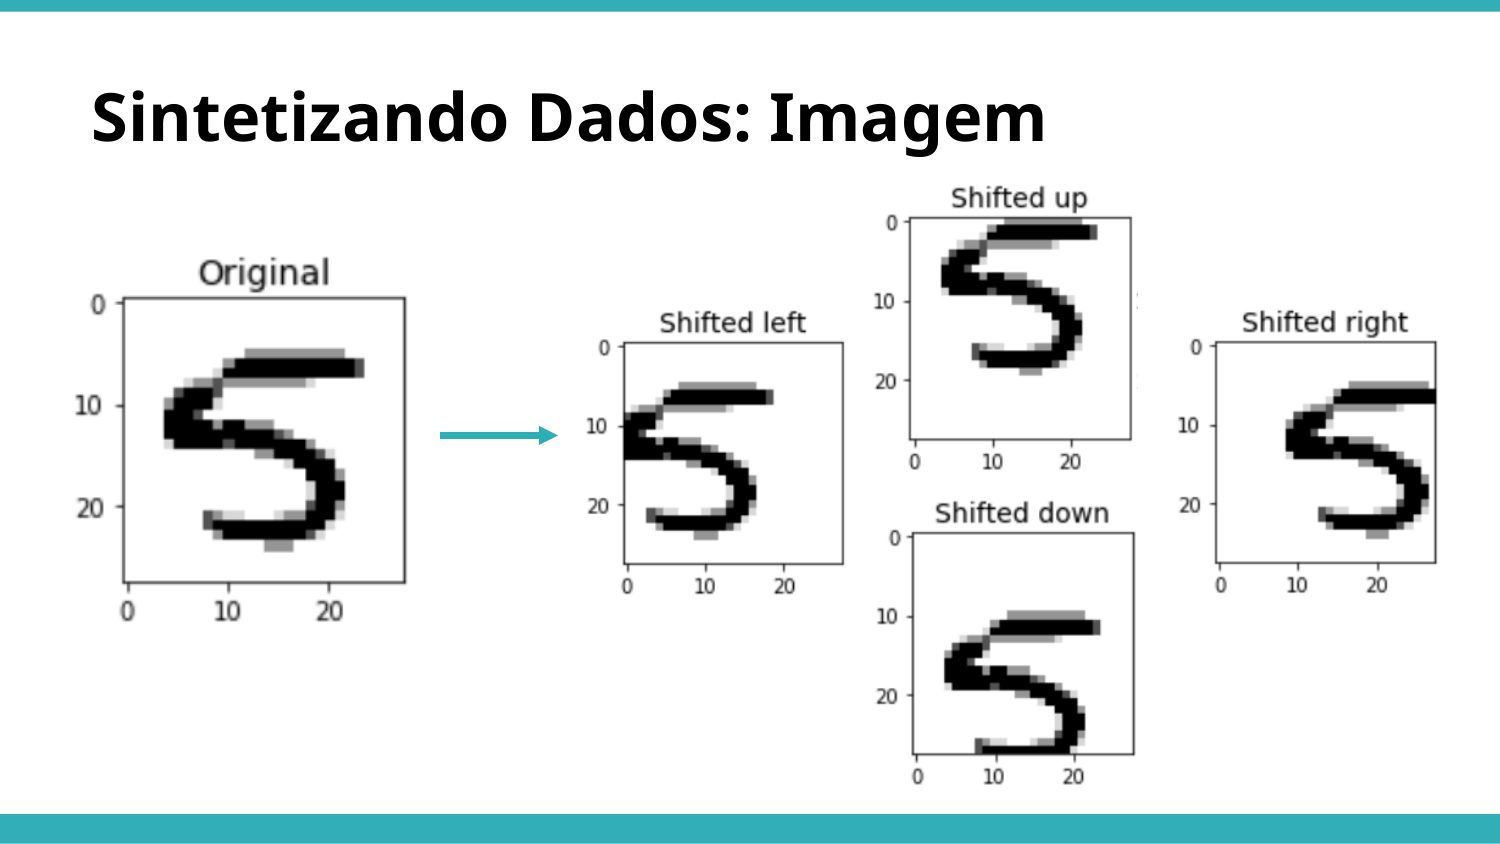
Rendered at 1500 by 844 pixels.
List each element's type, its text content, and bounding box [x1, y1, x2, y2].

picture [871, 492, 1138, 792]
picture [585, 303, 850, 599]
picture [871, 178, 1138, 476]
text_box Sintetizando Dados: Imagem [76, 67, 1105, 162]
picture [1177, 299, 1441, 599]
picture [41, 244, 412, 628]
